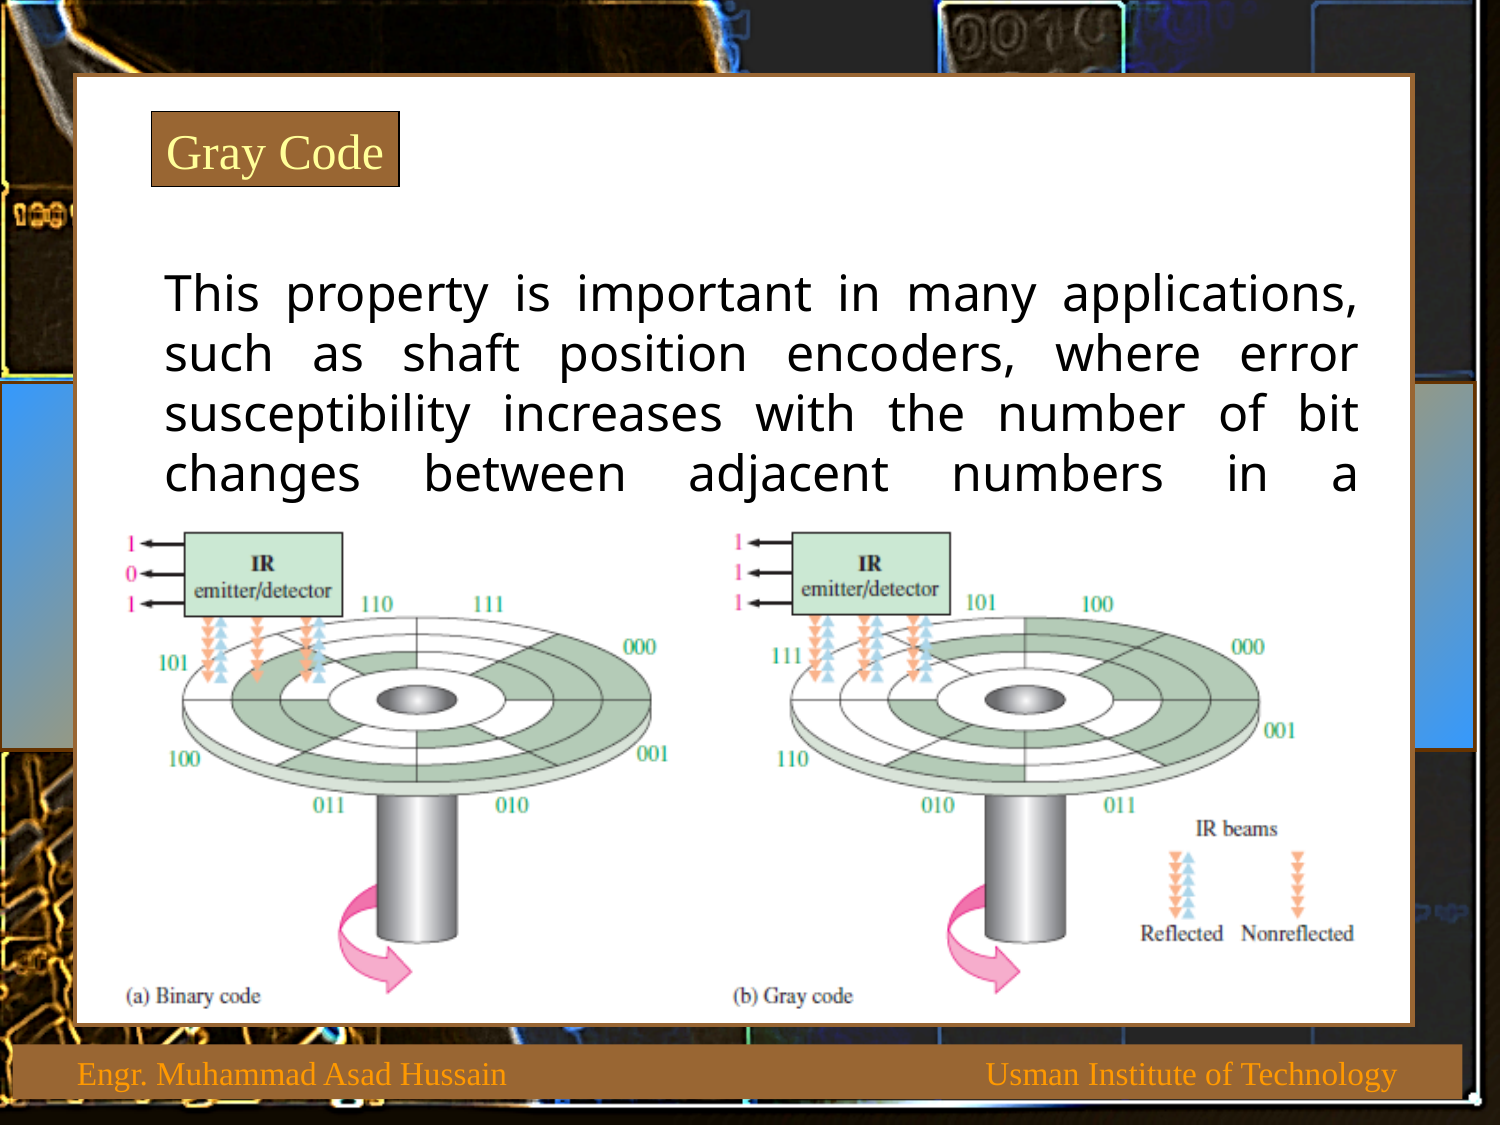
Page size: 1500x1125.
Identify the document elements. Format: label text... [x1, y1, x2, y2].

text_box This property is important in many applications, such as shaft position encoders, where error susceptibility increases with the number of bit changes between adjacent numbers in a sequence. [150, 253, 1375, 511]
picture [0, 0, 1500, 1125]
text_box Gray Code [151, 111, 399, 187]
text_box Engr. Muhammad Asad Hussain Usman Institute of Technology [12, 1044, 1463, 1100]
picture [108, 511, 1387, 1015]
